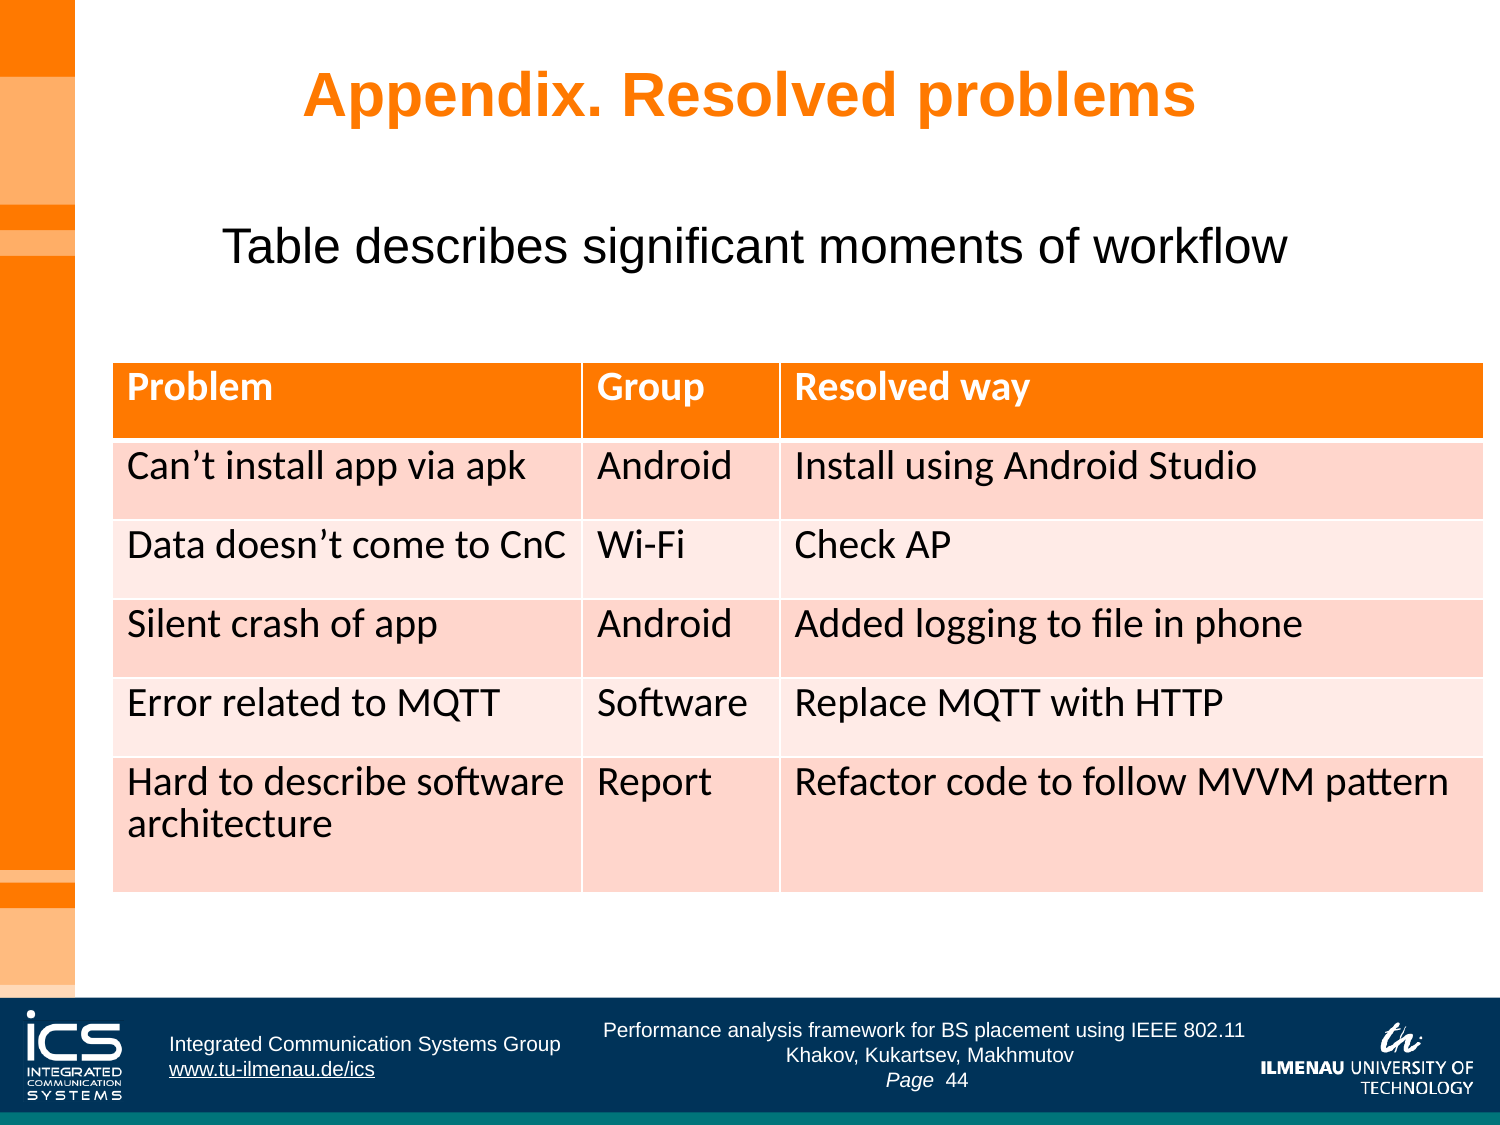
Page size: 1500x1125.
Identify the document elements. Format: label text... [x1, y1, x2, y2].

table_cell Can’t install app via apk [113, 443, 581, 519]
table_cell Added logging to file in phone [781, 600, 1483, 677]
table_cell Refactor code to follow MVVM pattern [781, 758, 1483, 892]
table_cell Software [583, 679, 779, 756]
table_cell Install using Android Studio [781, 443, 1483, 519]
table_cell Data doesn’t come to CnC [113, 521, 581, 598]
table_cell Replace MQTT with HTTP [781, 679, 1483, 756]
table_header Problem [113, 363, 581, 438]
list Table describes significant moments of workflow [206, 210, 1350, 289]
table_cell Report [583, 758, 779, 892]
title Appendix. Resolved problems [75, 45, 1425, 138]
table_cell Wi-Fi [583, 521, 779, 598]
table_cell Android [583, 600, 779, 677]
table_header Group [583, 363, 779, 438]
table_cell Check AP [781, 521, 1483, 598]
table_cell Hard to describe software architecture [113, 758, 581, 892]
table_header Resolved way [781, 363, 1483, 438]
picture [23, 1009, 124, 1102]
picture [1261, 1022, 1474, 1094]
table_cell Error related to MQTT [113, 679, 581, 756]
table_cell Silent crash of app [113, 600, 581, 677]
table_cell Android [583, 443, 779, 519]
